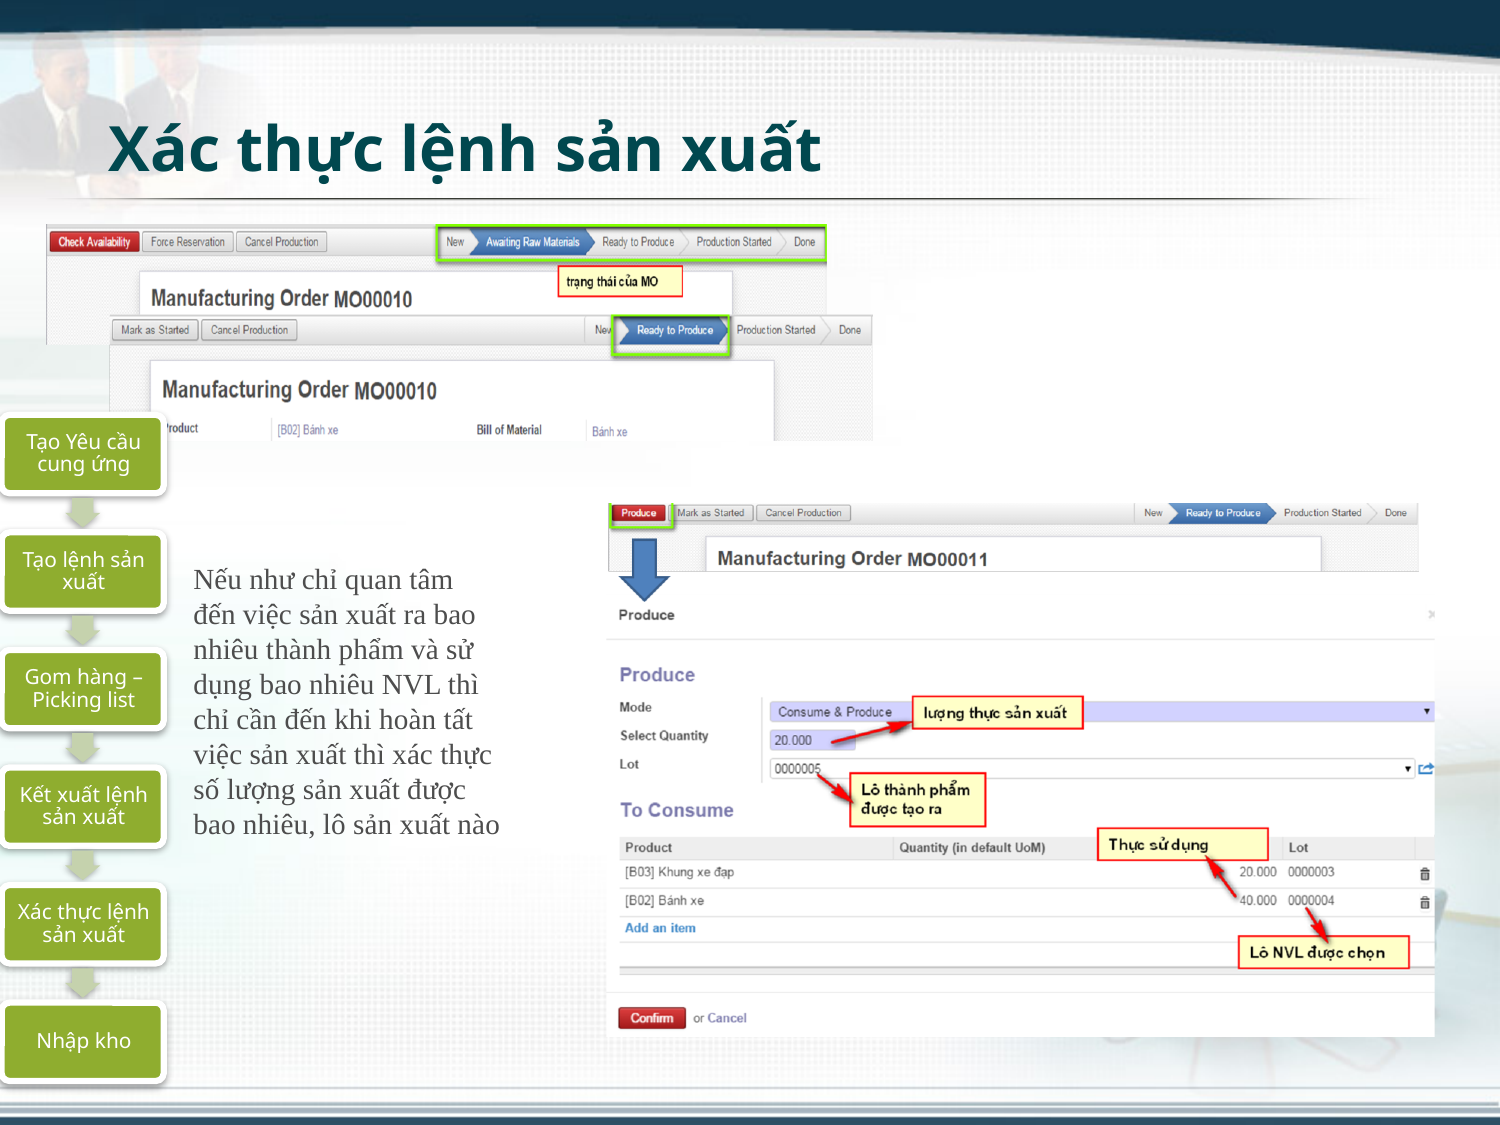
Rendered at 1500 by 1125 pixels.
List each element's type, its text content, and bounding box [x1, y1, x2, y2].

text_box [0, 414, 166, 1082]
title Xác thực lệnh sản xuất [93, 96, 1382, 197]
text_box Nếu như chỉ quan tâm đến việc sản xuất ra bao nhiêu thành phẩm và sử dụng bao nhiêu NVL thì chỉ cần đến khi hoàn tất việc sản xuất thì xác thực số lượng sản xuất được bao nhiêu, lô sản xuất nào [178, 552, 517, 848]
picture [0, 0, 1500, 1125]
